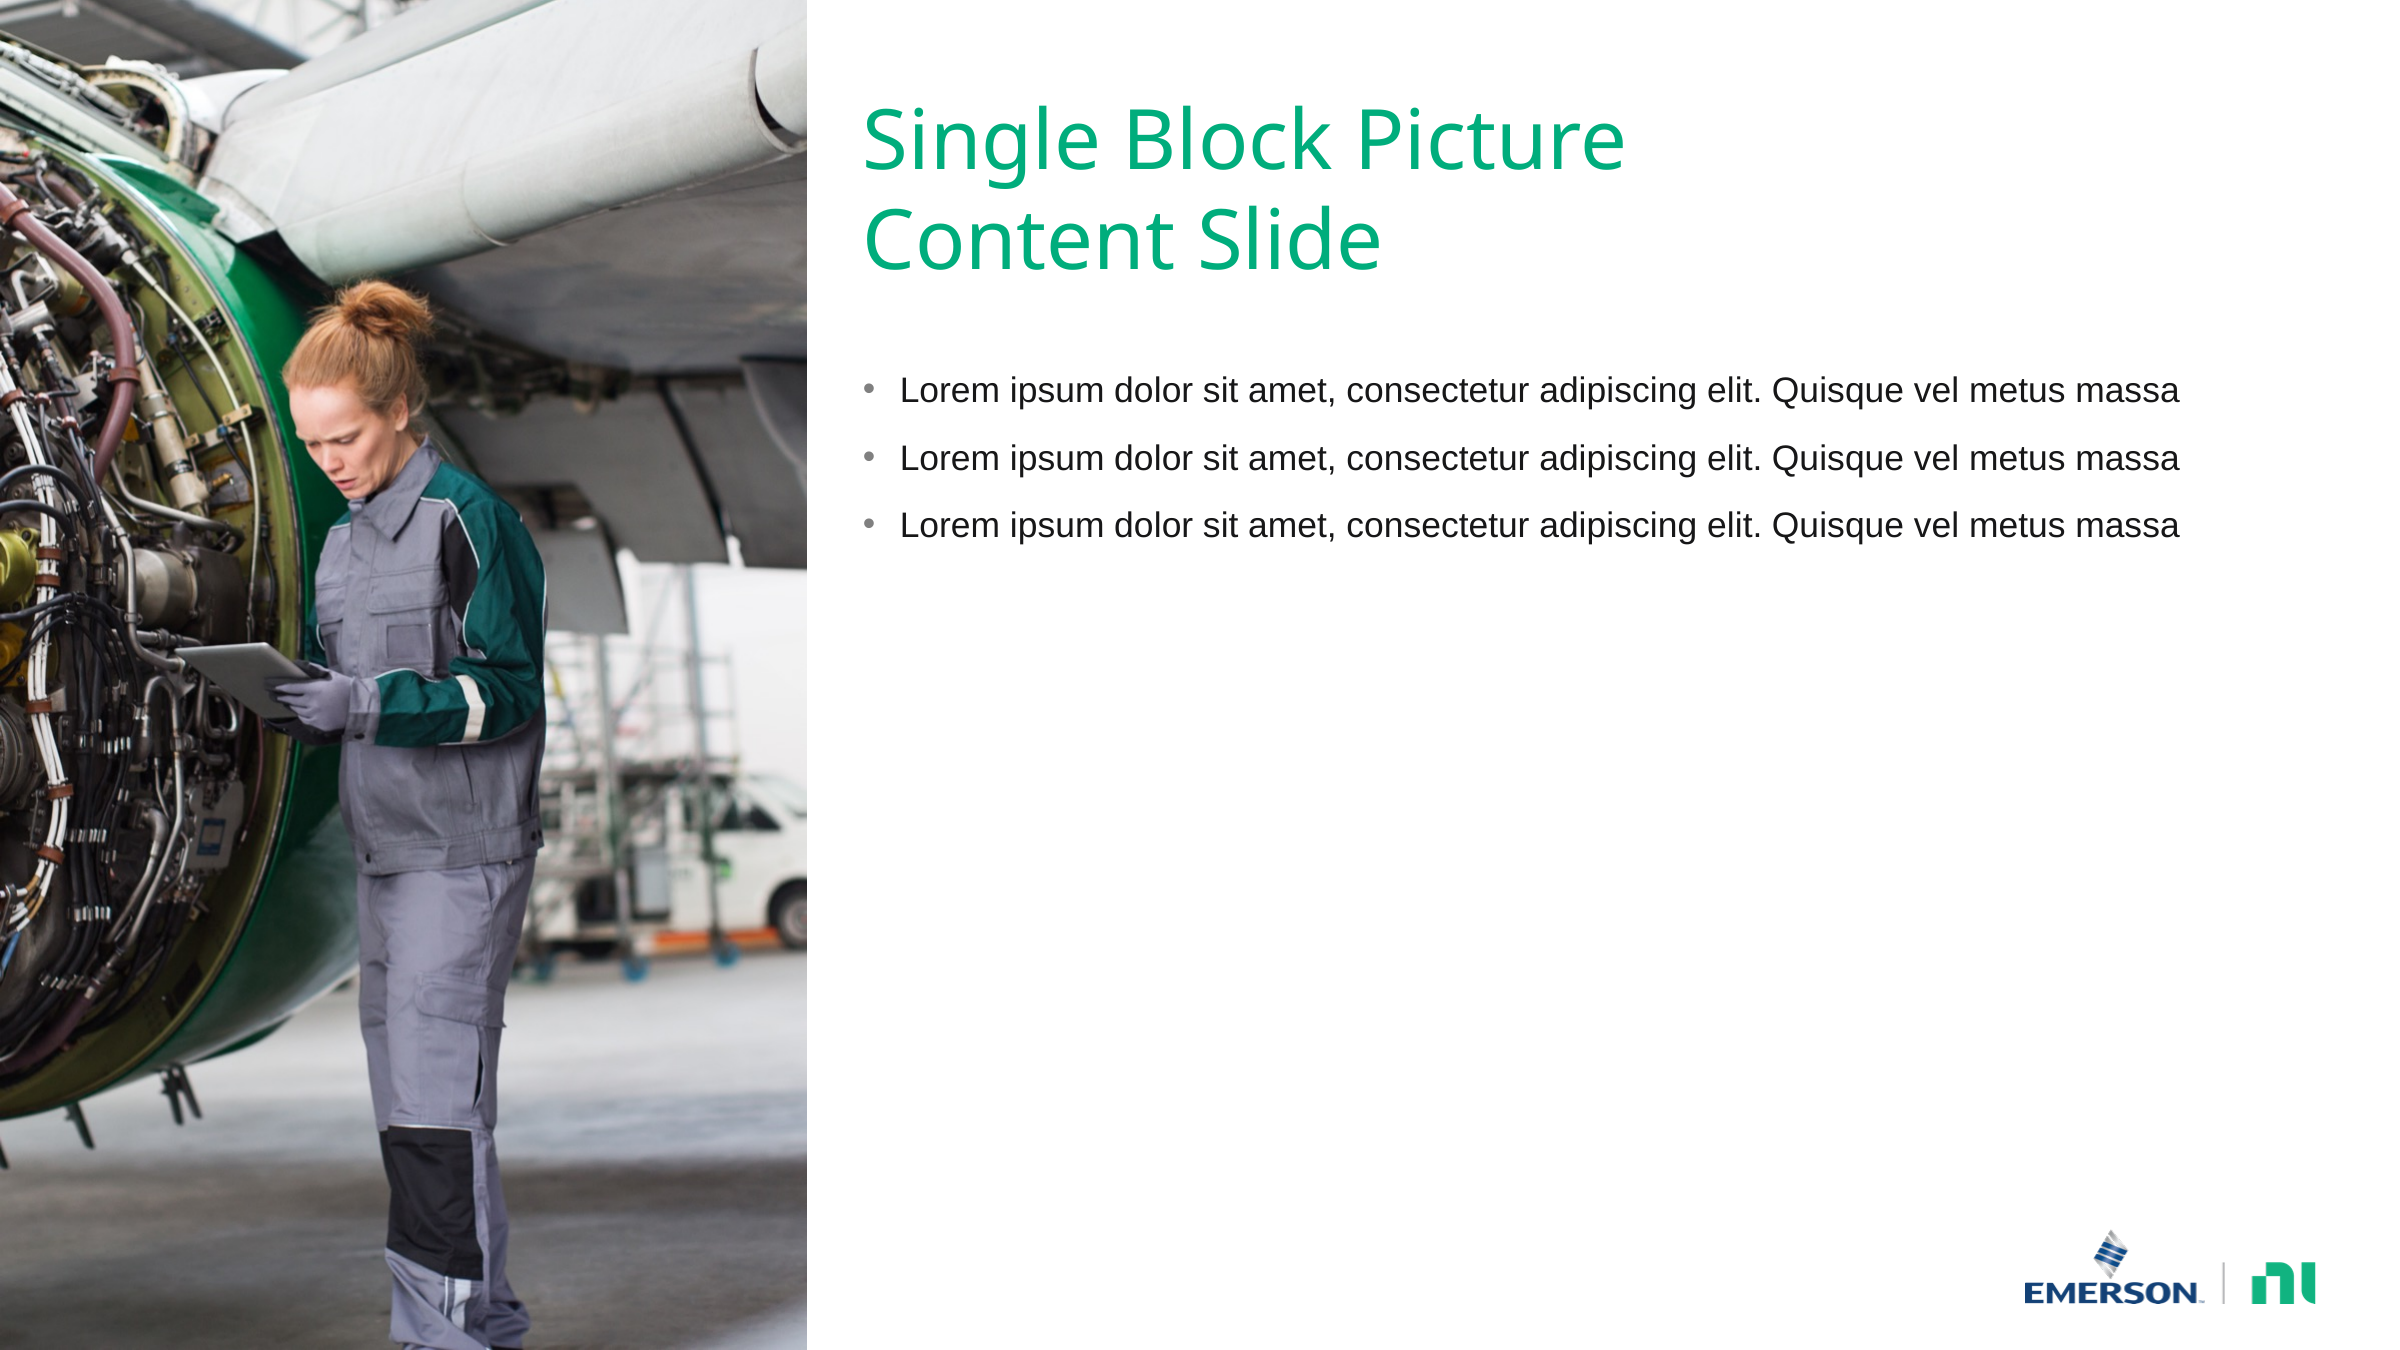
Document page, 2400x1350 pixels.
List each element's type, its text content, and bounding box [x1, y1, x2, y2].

title Single Block Picture Content Slide [847, 131, 1978, 299]
picture [2025, 1229, 2316, 1304]
list Lorem ipsum dolor sit amet, consectetur adipiscing elit. Quisque vel metus massa Lorem ipsum dolor sit amet, consectetur adipiscing elit. Quisque vel metus massa Lorem ipsum dolor sit amet, consectetur adipiscing elit. Quisque vel metus massa [847, 351, 2318, 1200]
picture [0, 0, 807, 1350]
